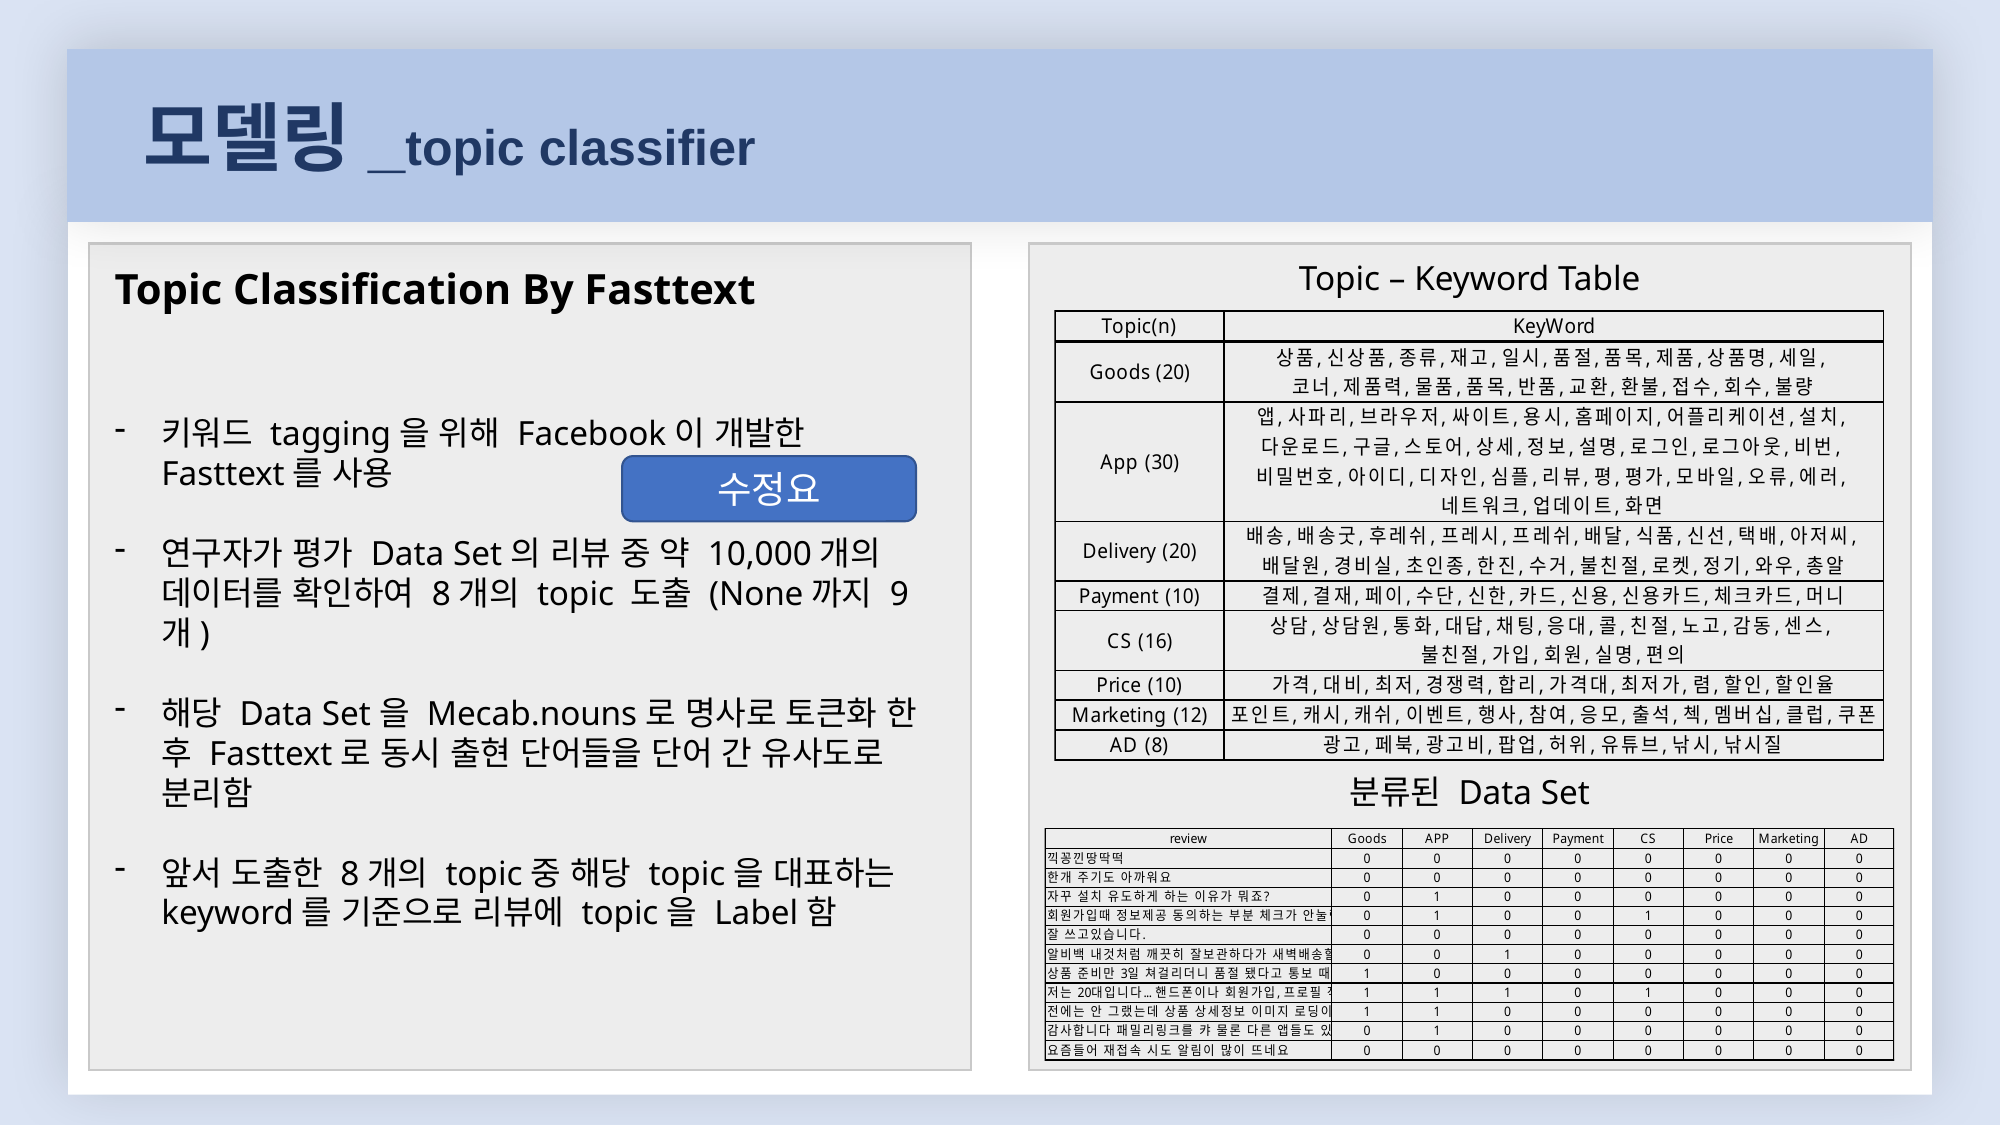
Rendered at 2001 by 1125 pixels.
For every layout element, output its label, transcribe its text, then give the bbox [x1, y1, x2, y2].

text_box [1028, 242, 1912, 1071]
text_box 수정요 [621, 455, 918, 523]
picture [1044, 828, 1895, 1061]
text_box 분류된 Data Set [1044, 764, 1895, 819]
picture [1054, 310, 1886, 762]
text_box Topic Classification By Fasttext 키워드 tagging을 위해 Facebook이 개발한 Fasttext를 사용 연구자가 평가 Data Set의 리뷰 중 약 10,000개의 데이터를 확인하여 8개의 topic 도출 (None까지 9개) 해당 Data Set을 Mecab.nouns로 명사로 토큰화 한 후 Fasttext로 동시 출현 단어들을 단어 간 유사도로 분리함 앞서 도출한 8개의 topic중 해당 topic을 대표하는 keyword를 기준으로 리뷰에 topic을 Label함 [99, 255, 950, 939]
text_box [67, 49, 1933, 222]
text_box Topic – Keyword Table [1044, 249, 1895, 305]
text_box 모델링_topic classifier [128, 83, 1769, 188]
text_box [67, 228, 1933, 1096]
text_box [88, 242, 972, 1071]
